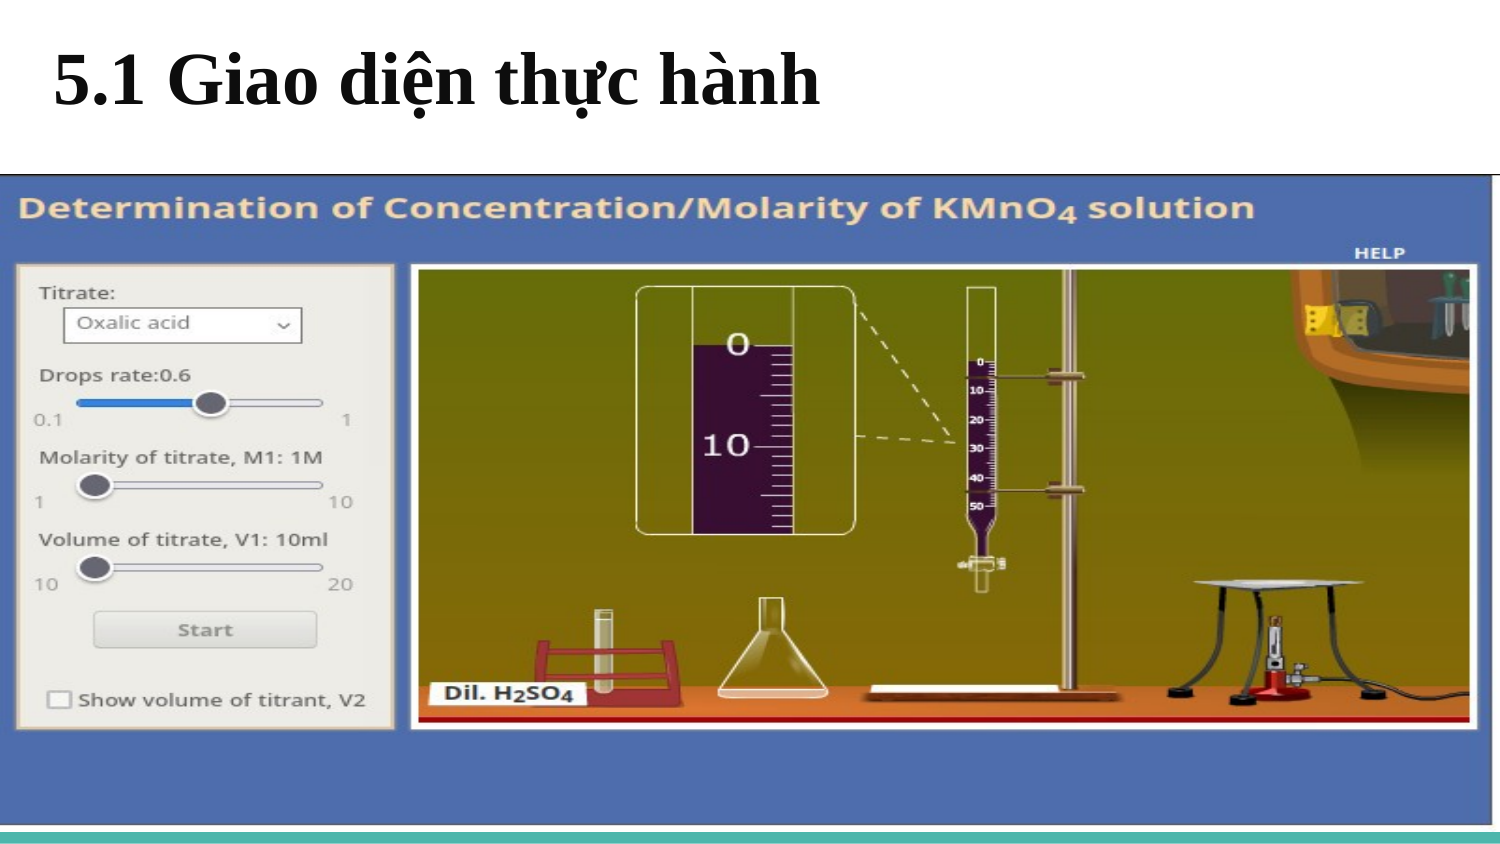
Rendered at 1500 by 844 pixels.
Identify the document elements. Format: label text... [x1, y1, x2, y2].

title 5.1 Giao diện thực hành [38, 14, 1437, 131]
picture [0, 174, 1500, 832]
